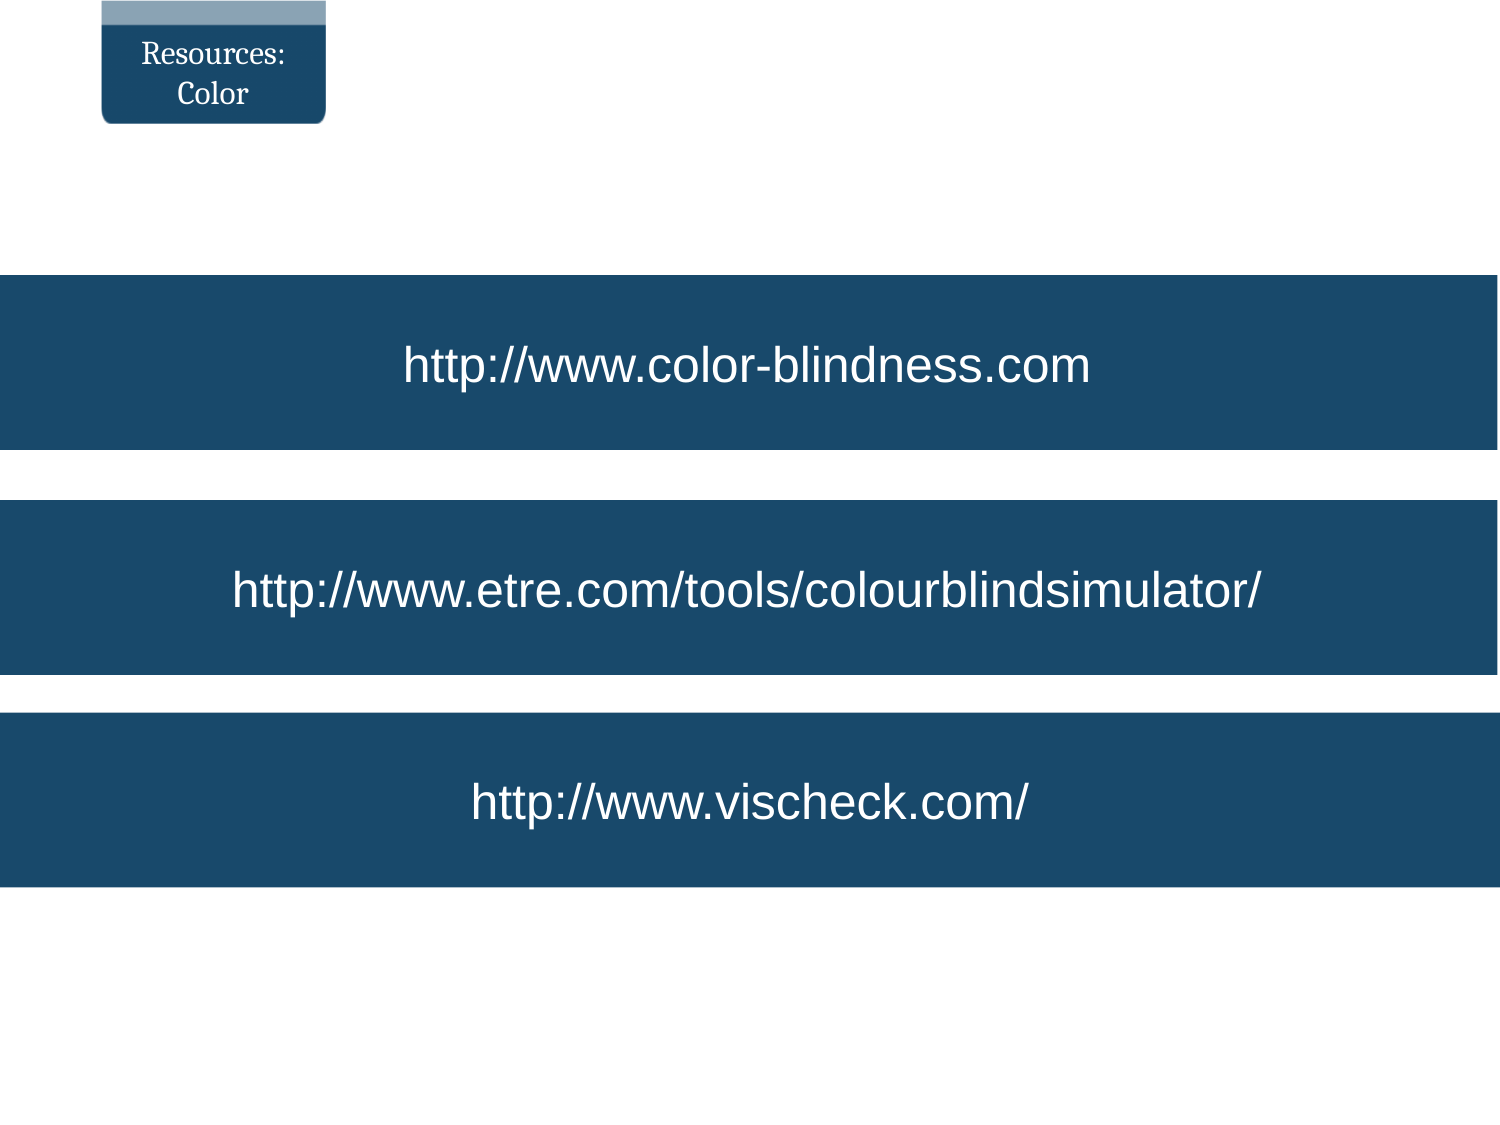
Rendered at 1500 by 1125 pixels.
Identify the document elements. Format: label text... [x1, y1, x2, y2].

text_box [100, 0, 326, 124]
text_box http://www.etre.com/tools/colourblindsimulator/ [0, 499, 1498, 676]
text_box http://www.color-blindness.com [0, 274, 1498, 451]
text_box http://www.vischeck.com/ [0, 711, 1500, 888]
